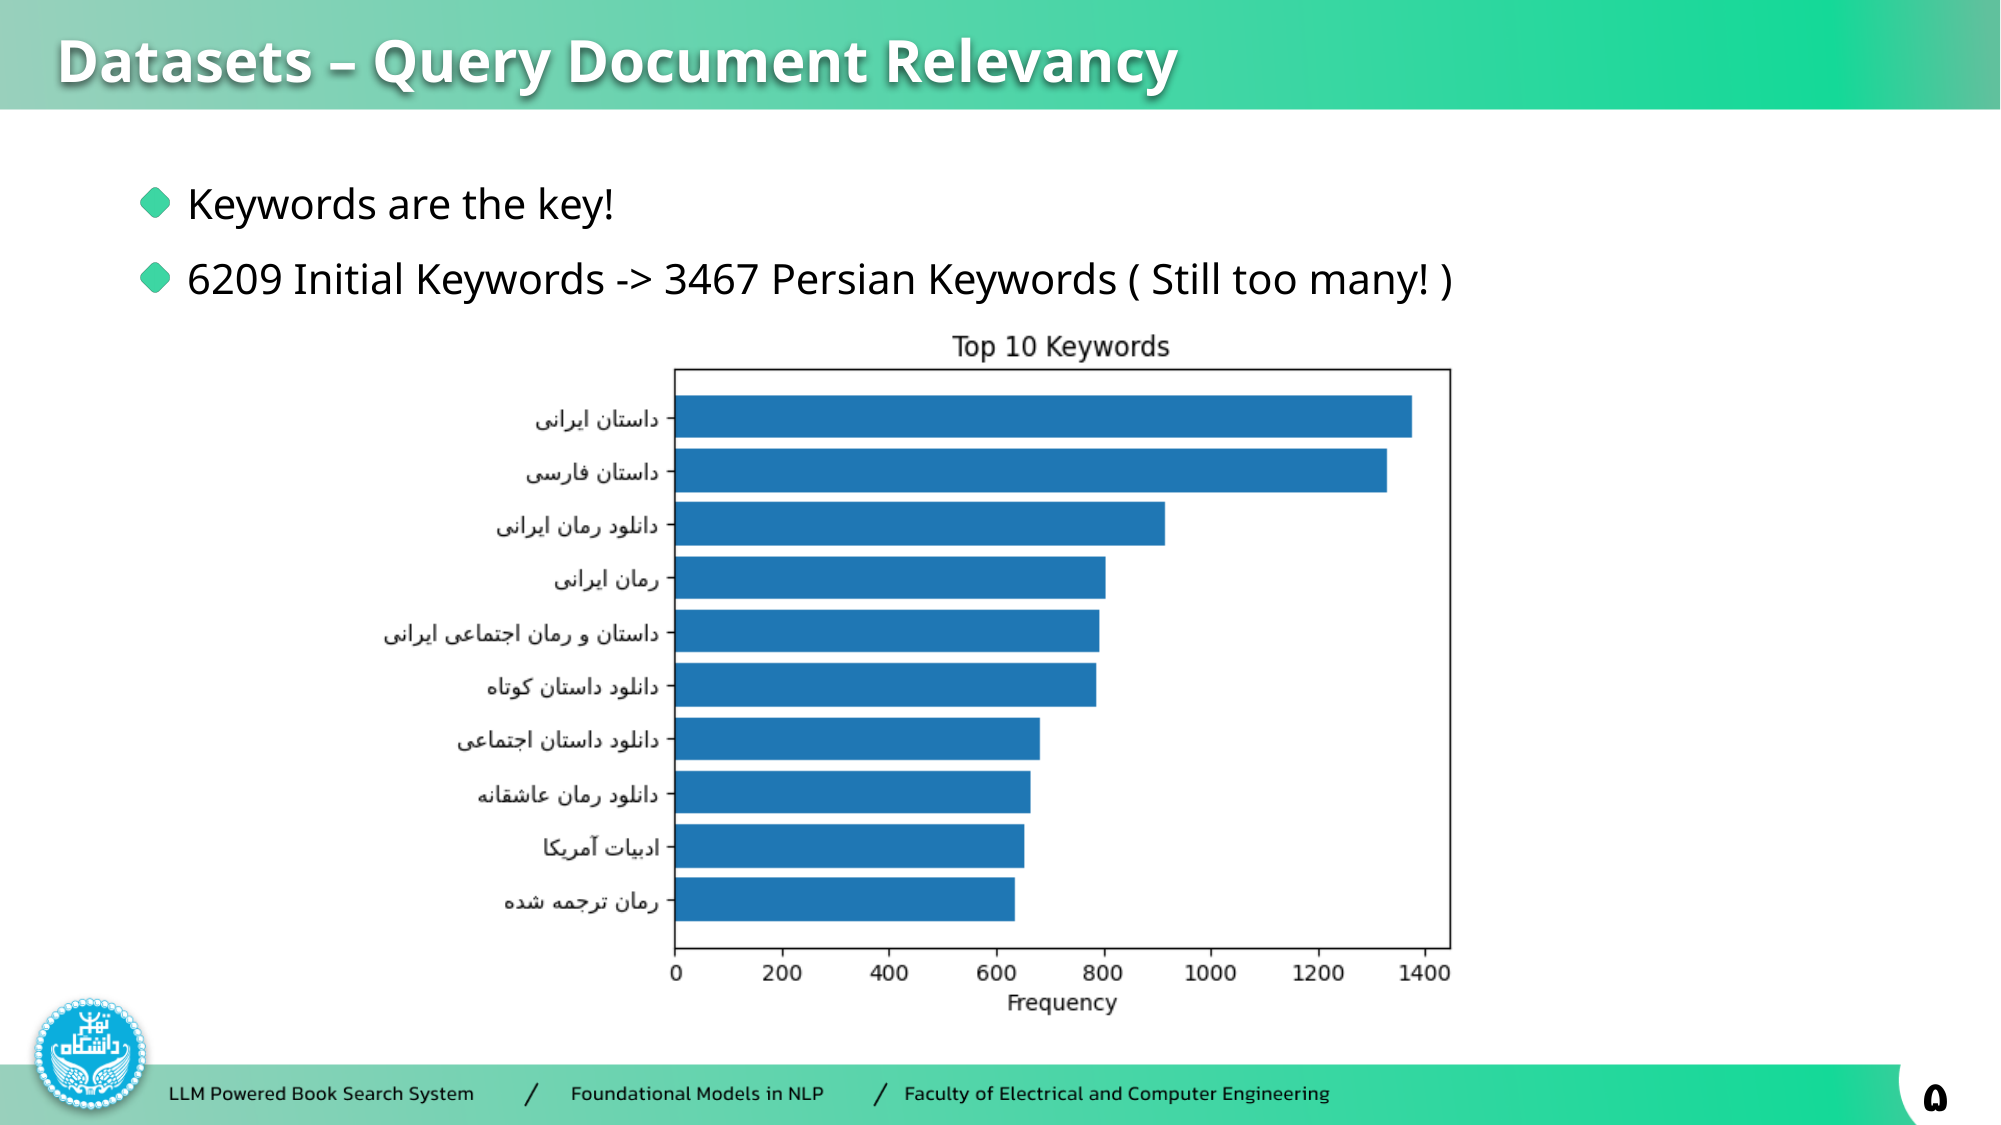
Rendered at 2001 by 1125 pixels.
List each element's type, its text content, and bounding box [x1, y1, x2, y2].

text_box Keywords are the key! 6209 Initial Keywords -> 3467 Persian Keywords ( Still too many! ) [125, 145, 1875, 460]
text_box ۵ [1907, 1065, 2000, 1125]
text_box Datasets – Query Document Relevancy [41, 16, 1308, 102]
picture [0, 0, 2001, 1125]
